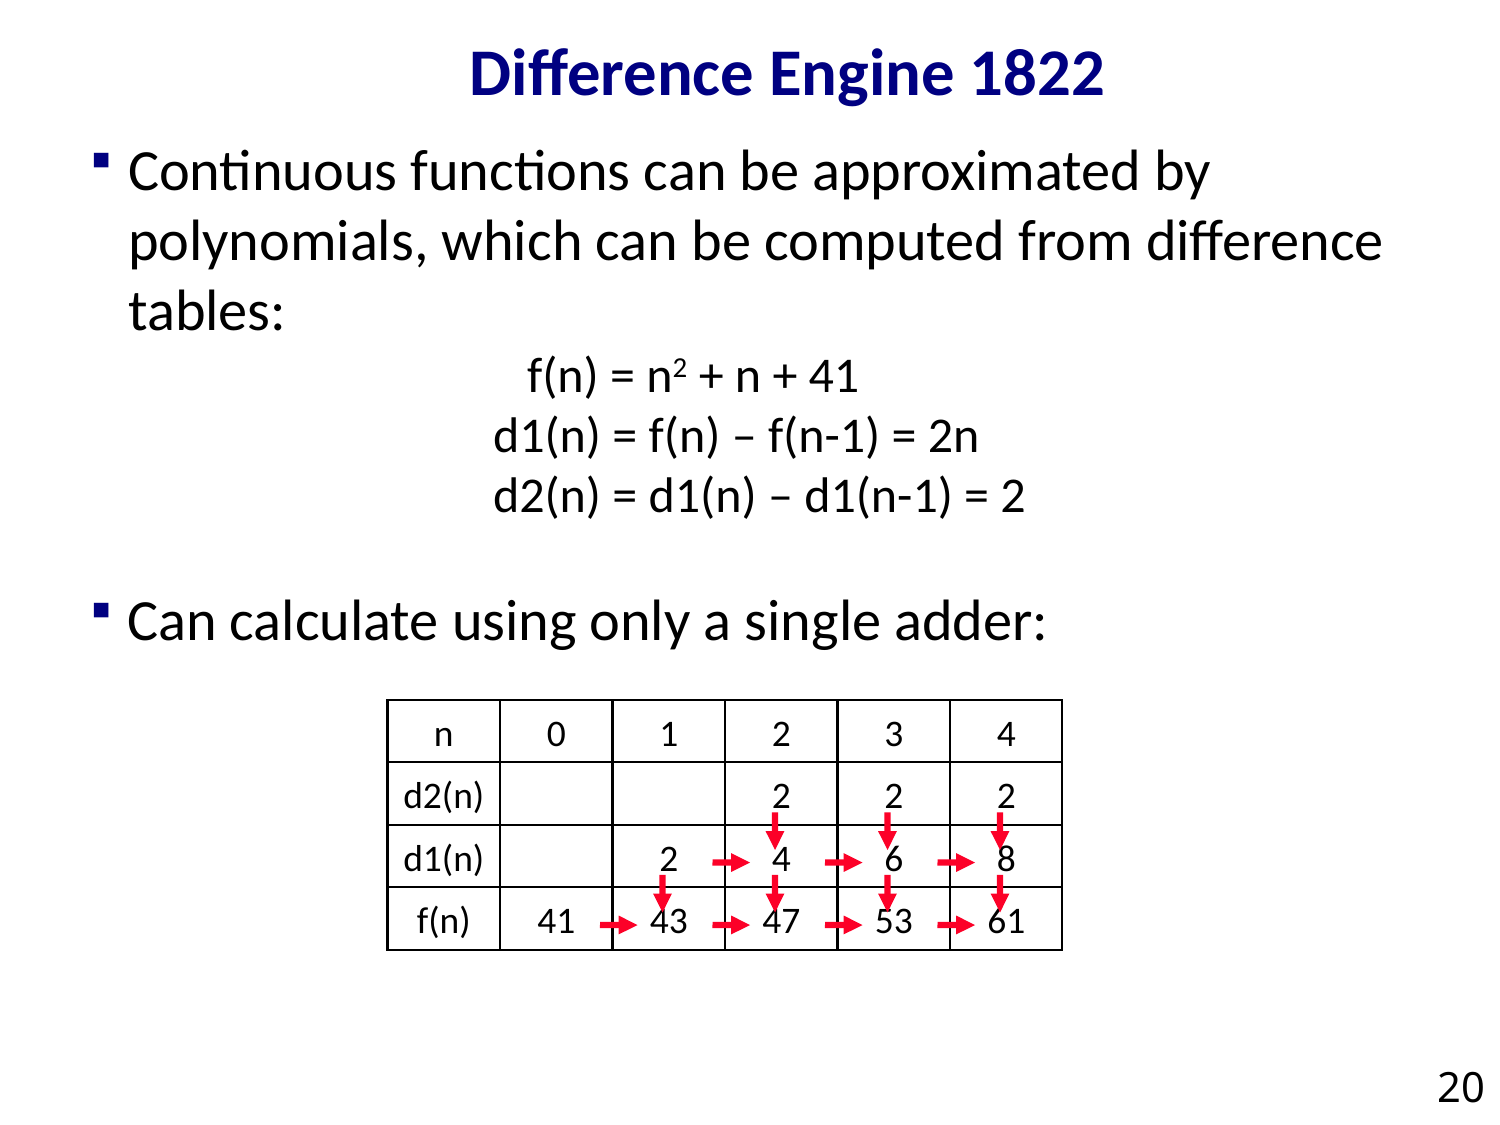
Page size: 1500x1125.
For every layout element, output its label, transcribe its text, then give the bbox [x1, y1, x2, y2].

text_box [824, 812, 935, 873]
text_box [937, 874, 1063, 951]
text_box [387, 699, 1063, 951]
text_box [937, 812, 1063, 874]
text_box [712, 874, 823, 951]
title Difference Engine 1822 [199, 12, 1376, 124]
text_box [599, 874, 711, 951]
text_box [712, 812, 822, 873]
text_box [824, 874, 936, 951]
slide_number 20 [1362, 1085, 1500, 1125]
list Continuous functions can be approximated by polynomials, which can be computed from difference tables: f(n) = n2 + n + 41 d1(n) = f(n) – f(n-1) = 2n d2(n) = d1(n) – d1(n-1) = 2 Can calculate using only a single adder: [74, 124, 1438, 663]
